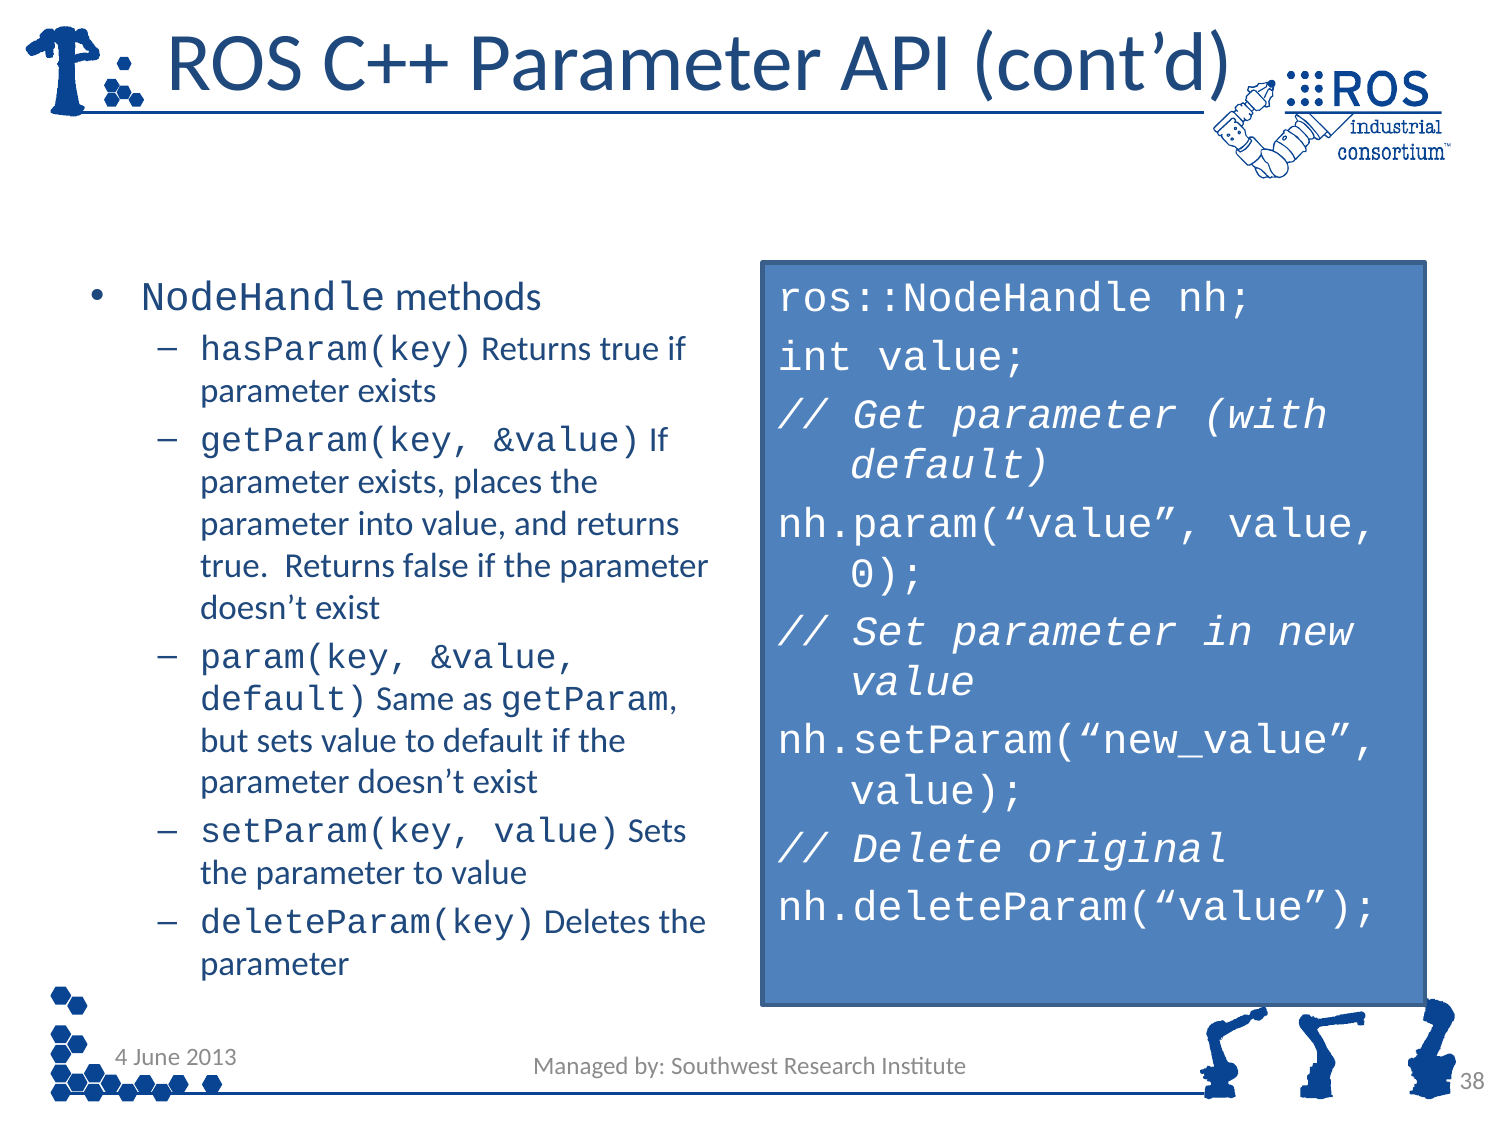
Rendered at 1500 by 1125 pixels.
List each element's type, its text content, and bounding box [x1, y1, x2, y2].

title ROS C++ Parameter API (cont’d) [150, 0, 1250, 113]
slide_number 38 [1149, 1050, 1500, 1110]
list NodeHandle methods hasParam(key) Returns true if parameter exists getParam(key, &value) If parameter exists, places the parameter into value, and returns true. Returns false if the parameter doesn’t exist param(key, &value, default) Same as getParam, but sets value to default if the parameter doesn’t exist setParam(key, value) Sets the parameter to value deleteParam(key) Deletes the parameter [75, 262, 738, 1005]
footer Managed by: Southwest Research Institute [468, 1042, 1032, 1103]
list ros::NodeHandle nh; int value; // Get parameter (with default) nh.param(“value”, value, 0); // Set parameter in new value nh.setParam(“new_value”, value); // Delete original nh.deleteParam(“value”); [760, 260, 1427, 1007]
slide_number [99, 1025, 388, 1085]
